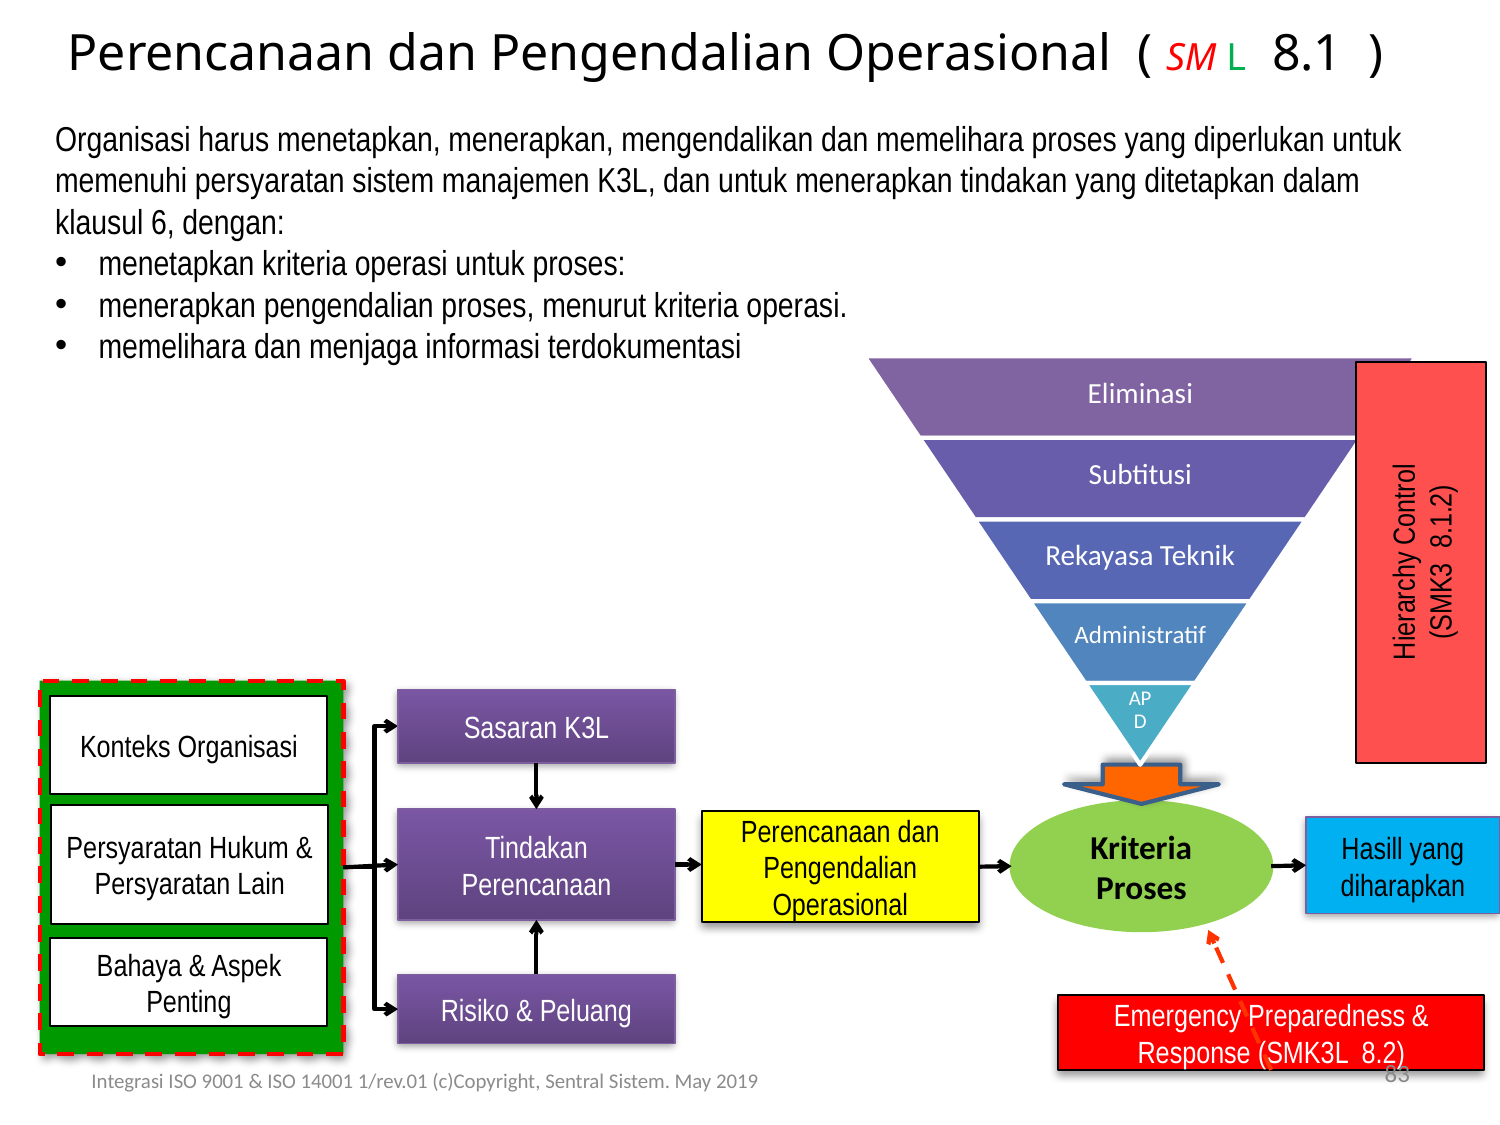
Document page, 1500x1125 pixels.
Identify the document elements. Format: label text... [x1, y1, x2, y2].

text_box Sasaran K3L [397, 689, 676, 764]
text_box Risiko & Peluang [397, 974, 676, 1044]
text_box Organisasi harus menetapkan, menerapkan, mengendalikan dan memelihara proses yang diperlukan untuk memenuhi persyaratan sistem manajemen K3L, dan untuk menerapkan tindakan yang ditetapkan dalam klausul 6, dengan: menetapkan kriteria operasi untuk proses: menerapkan pengendalian proses, menurut kriteria operasi. memelihara dan menjaga informasi terdokumentasi [40, 109, 1466, 373]
text_box Tindakan Perencanaan [403, 808, 676, 921]
text_box Kriteria Proses [1009, 801, 1274, 933]
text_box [343, 876, 399, 1010]
text_box Emergency Preparedness & Response (SMK3L 8.2) [1277, 993, 1486, 1072]
text_box Hasill yang diharapkan [1305, 816, 1500, 914]
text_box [343, 725, 399, 868]
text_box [39, 680, 344, 1055]
text_box Emergency Preparedness & Response (SMK3L 8.2) [1056, 993, 1203, 1072]
slide_number 83 [1074, 1042, 1425, 1103]
text_box Perencanaan dan Pengendalian Operasional ( SM L 8.1 ) [51, 11, 1468, 90]
footer Integrasi ISO 9001 & ISO 14001 1/rev.01 (c)Copyright, Sentral Sistem. May 2019 [52, 1050, 798, 1110]
text_box Perencanaan dan Pengendalian Operasional [700, 809, 981, 924]
text_box [1061, 774, 1221, 806]
text_box Hierarchy Control (SMK3 8.1.2) [1419, 359, 1488, 765]
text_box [1208, 929, 1272, 1071]
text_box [864, 355, 1417, 765]
